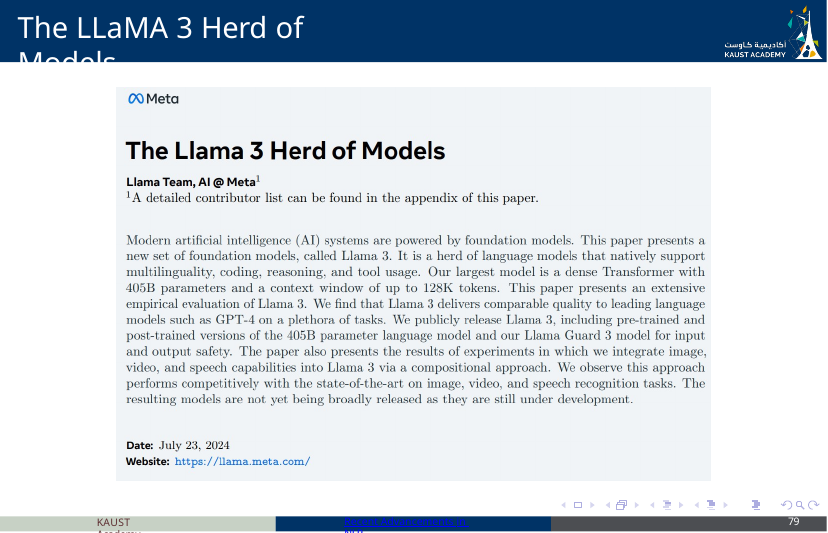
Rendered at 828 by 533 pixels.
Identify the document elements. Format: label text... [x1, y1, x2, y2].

picture [721, 2, 827, 62]
text_box The LLaMA 3 Herd of Models [15, 6, 391, 80]
picture [116, 87, 711, 481]
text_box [0, 516, 827, 532]
